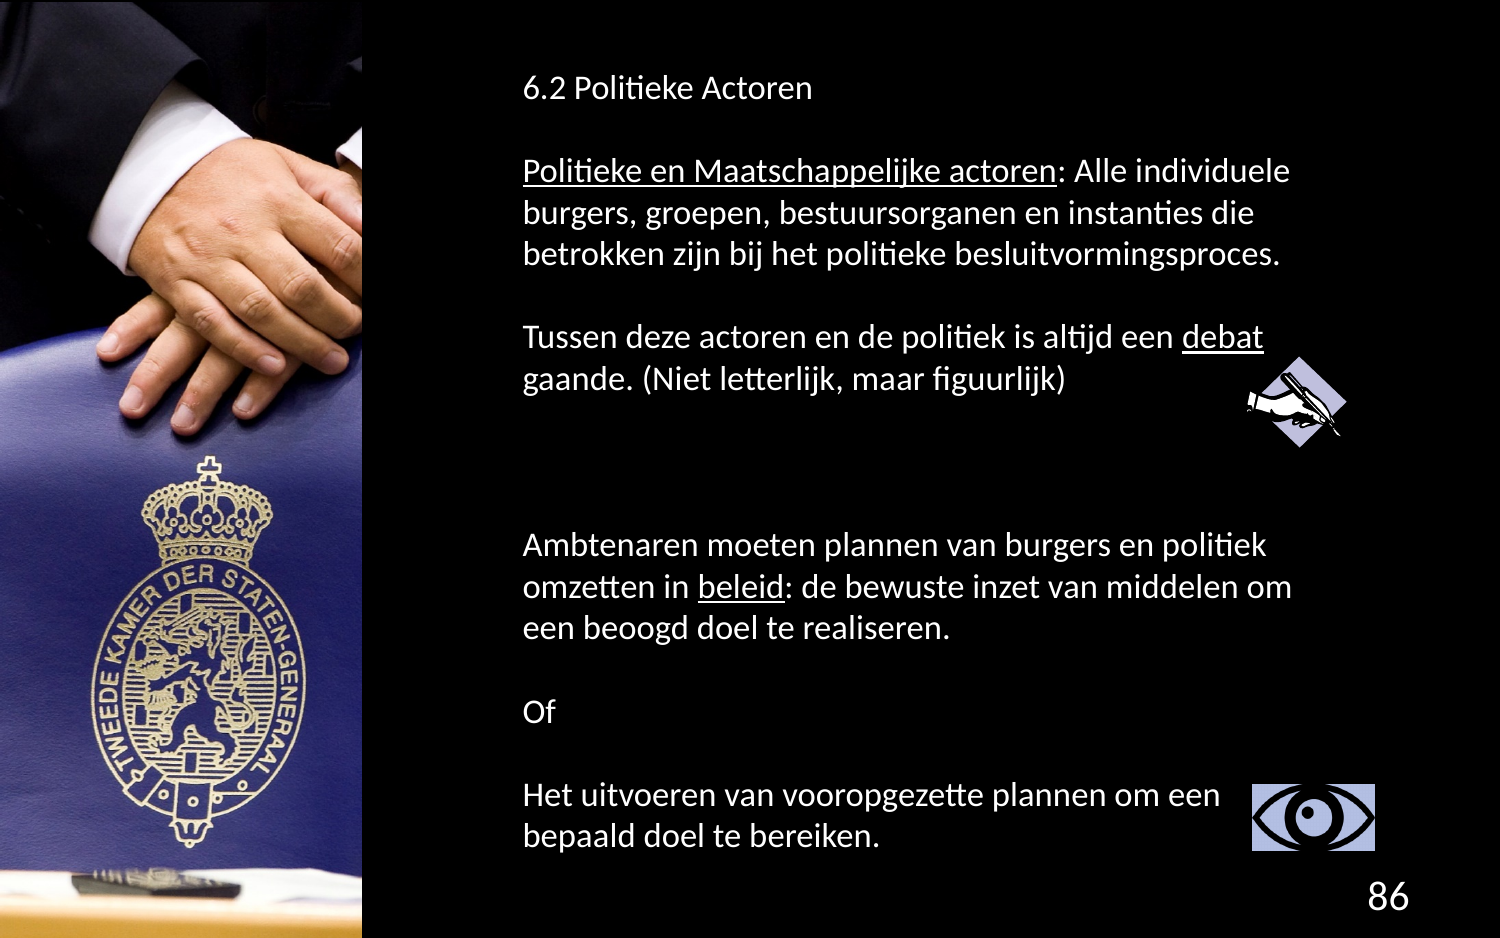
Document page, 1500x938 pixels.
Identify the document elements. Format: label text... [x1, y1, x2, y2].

picture [1241, 350, 1354, 454]
picture [1251, 783, 1376, 852]
slide_number 86 [1350, 868, 1425, 919]
text_box 6.2 Politieke Actoren Politieke en Maatschappelijke actoren: Alle individuele burgers, groepen, bestuursorganen en instanties die betrokken zijn bij het politieke besluitvormingsproces. Tussen deze actoren en de politiek is altijd een debat gaande. (Niet letterlijk, maar figuurlijk) Ambtenaren moeten plannen van burgers en politiek omzetten in beleid: de bewuste inzet van middelen om een beoogd doel te realiseren. Of Het uitvoeren van vooropgezette plannen om een bepaald doel te bereiken. [507, 15, 1350, 938]
picture [0, 2, 362, 938]
